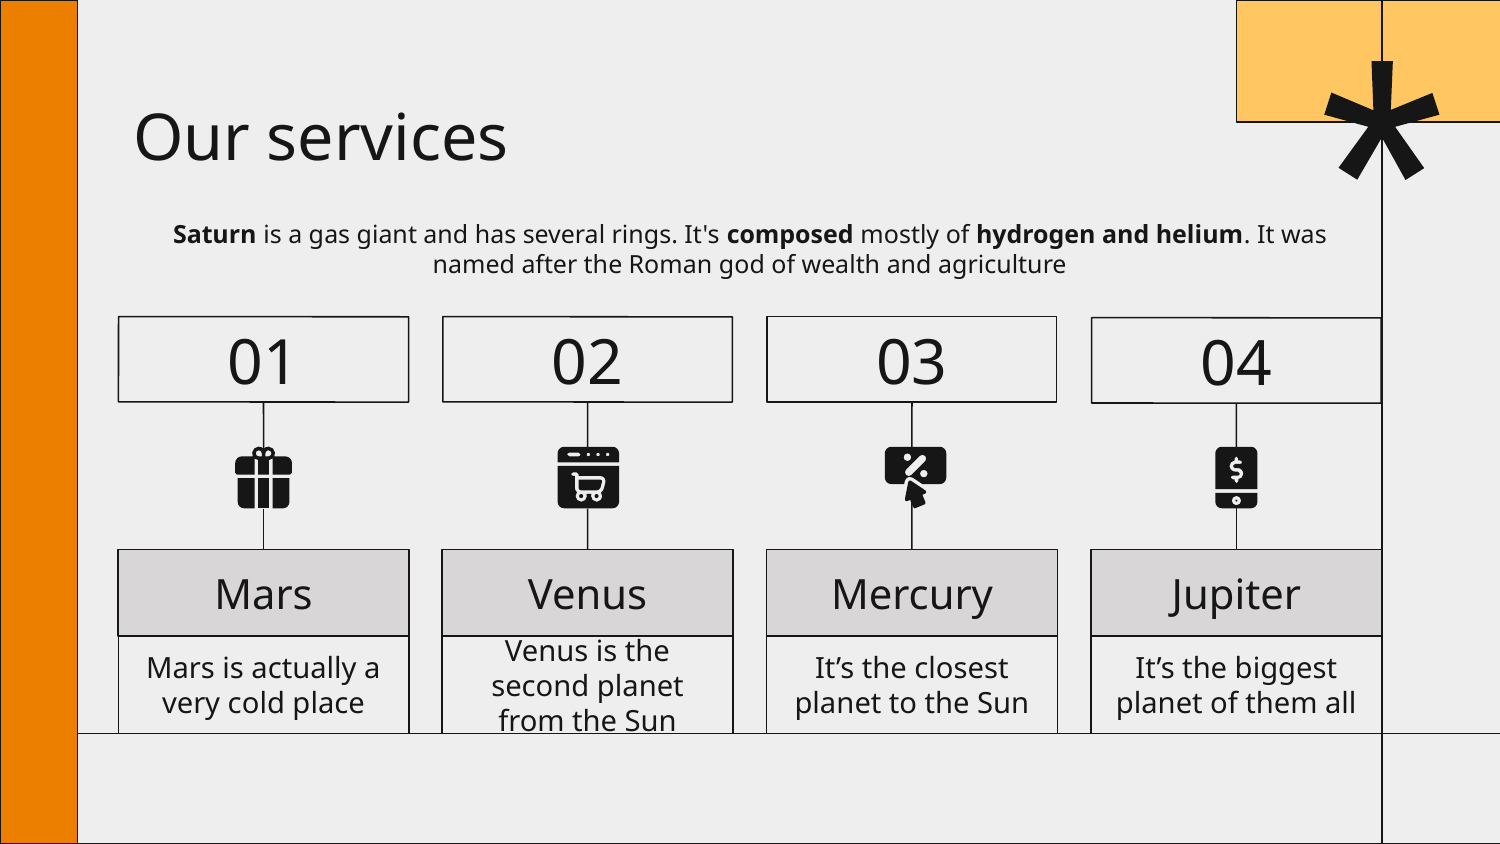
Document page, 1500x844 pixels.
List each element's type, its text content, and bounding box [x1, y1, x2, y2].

title Jupiter [1090, 549, 1382, 635]
title 02 [442, 316, 733, 403]
title 04 [1091, 317, 1382, 404]
subtitle Mars is actually a very cold place [118, 635, 409, 734]
title Mercury [766, 549, 1058, 635]
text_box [884, 446, 947, 509]
subtitle It’s the biggest planet of them all [1090, 635, 1382, 734]
title Our services [118, 88, 1382, 182]
table_cell [1383, 62, 1438, 121]
title 03 [767, 316, 1057, 402]
subtitle Venus is the second planet from the Sun [442, 635, 734, 734]
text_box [234, 446, 293, 509]
subtitle It’s the closest planet to the Sun [766, 635, 1058, 734]
title Mars [118, 549, 410, 636]
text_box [557, 446, 620, 509]
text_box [1215, 446, 1258, 509]
subtitle Saturn is a gas giant and has several rings. It's composed mostly of hydrogen and helium. It was named after the Roman god of wealth and agriculture [118, 200, 1382, 298]
title 01 [118, 316, 409, 403]
table_cell [1372, 62, 1381, 88]
title Venus [442, 549, 734, 635]
